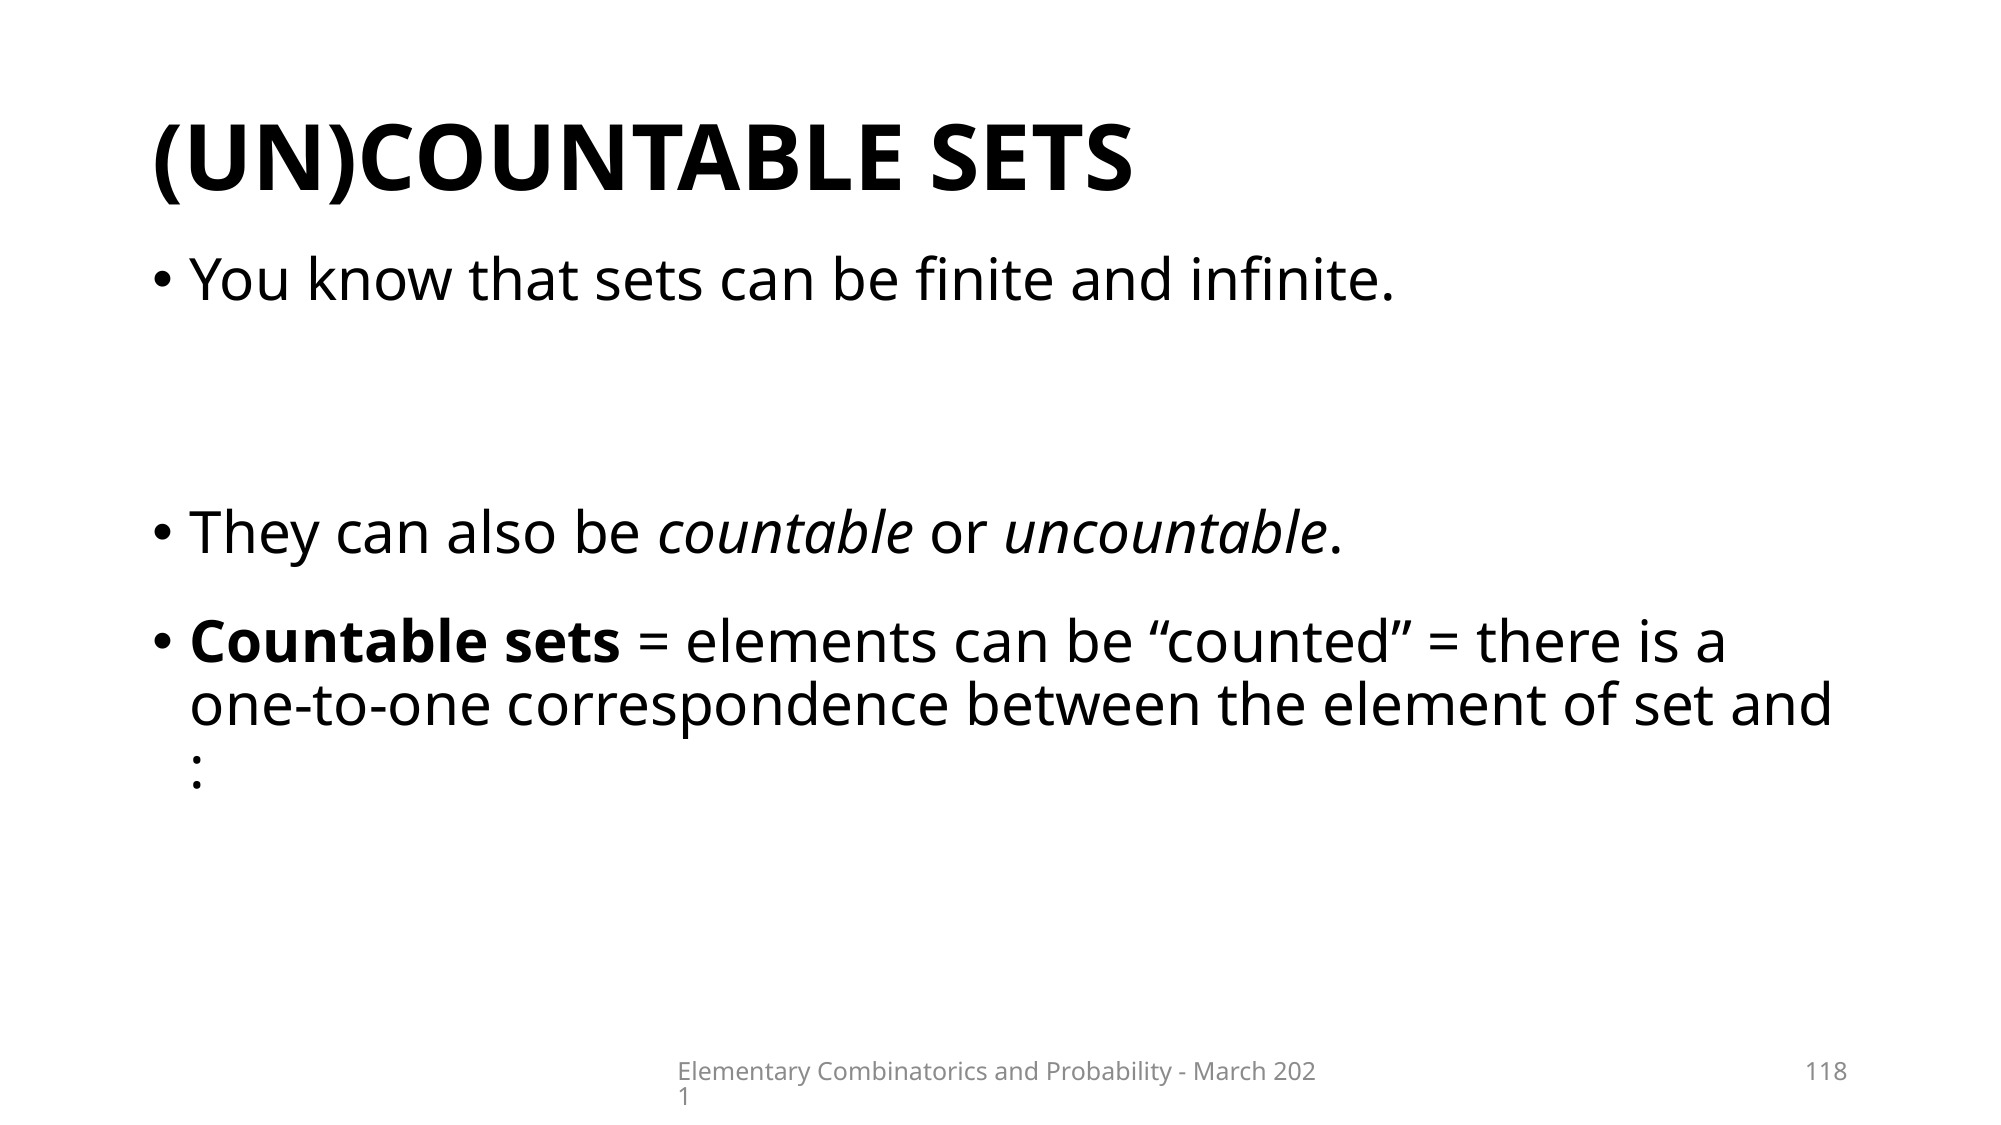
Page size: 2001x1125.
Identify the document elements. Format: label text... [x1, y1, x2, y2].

title (UN)Countable sets [137, 52, 1863, 270]
slide_number 118 [1412, 1042, 1863, 1103]
footer Elementary Combinatorics and Probability - March 2021 [662, 1042, 1338, 1103]
